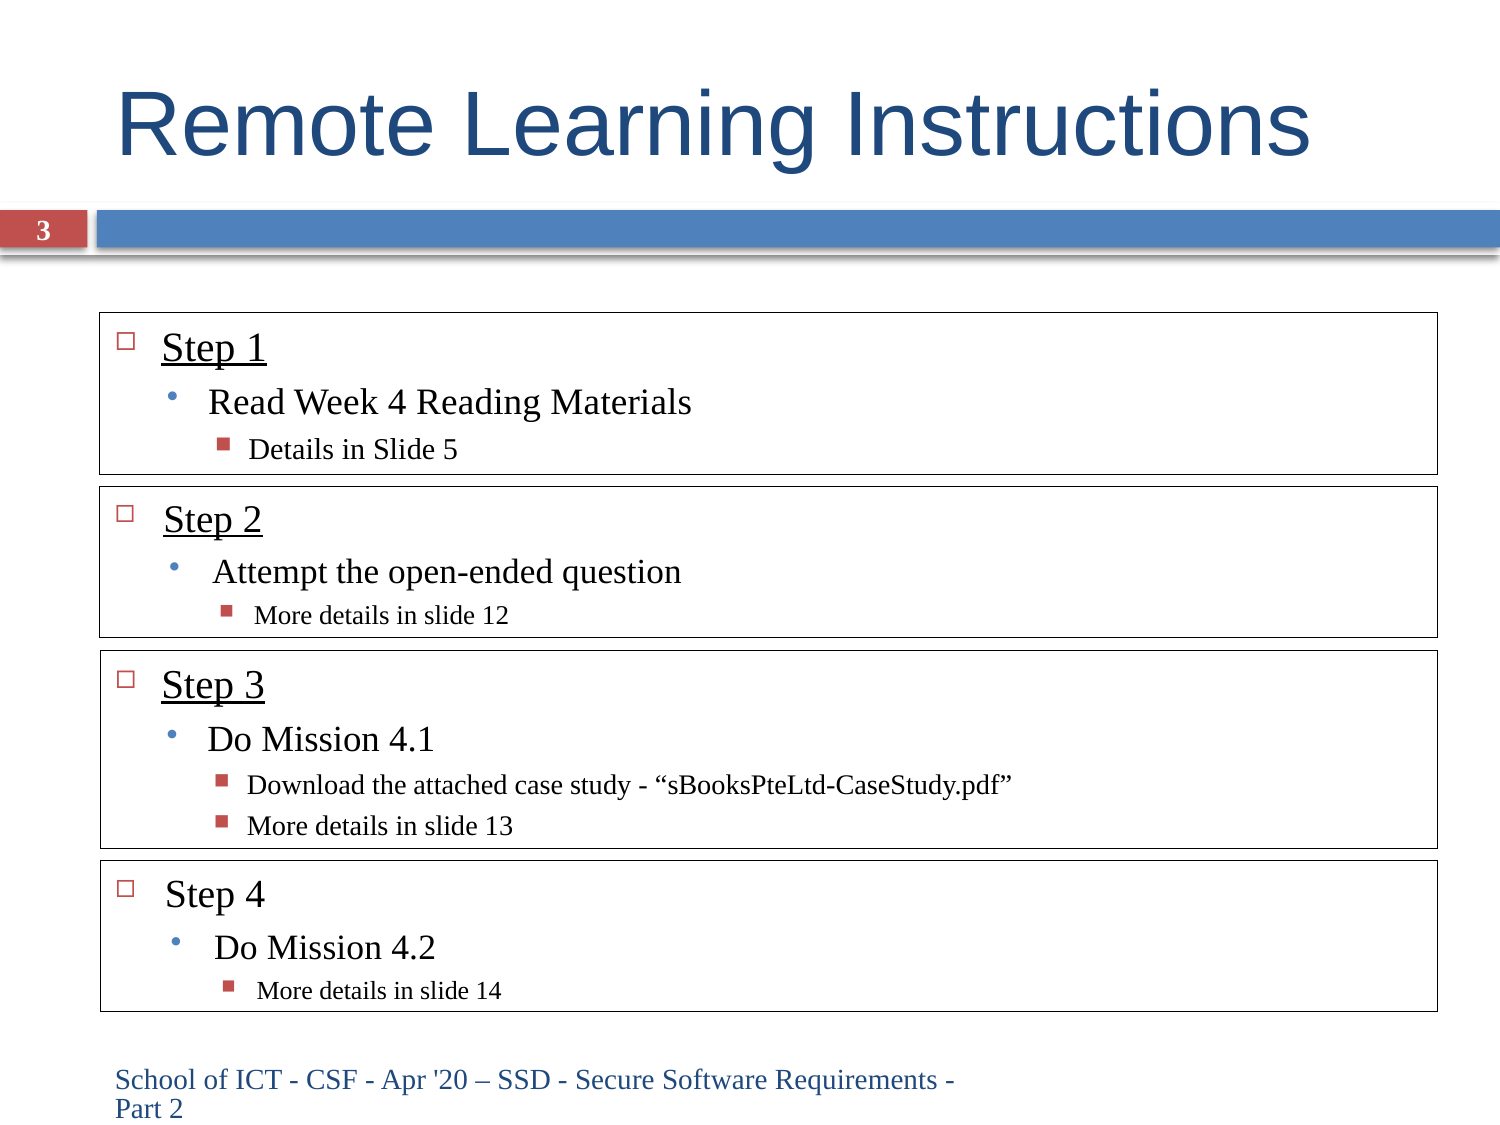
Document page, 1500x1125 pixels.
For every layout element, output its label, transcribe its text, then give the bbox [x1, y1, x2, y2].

text_box Step 3 Do Mission 4.1 Download the attached case study - “sBooksPteLtd-CaseStudy.pdf” More details in slide 13 [100, 650, 1438, 849]
slide_number 3 [0, 208, 88, 249]
text_box Step 2 Attempt the open-ended question More details in slide 12 [99, 486, 1438, 638]
list Step 1 Read Week 4 Reading Materials Details in Slide 5 [99, 312, 1438, 475]
title Remote Learning Instructions [100, 37, 1438, 200]
footer School of ICT - CSF - Apr '20 – SSD - Secure Software Requirements - Part 2 [99, 1048, 990, 1108]
text_box Step 4 Do Mission 4.2 More details in slide 14 [100, 860, 1438, 1012]
